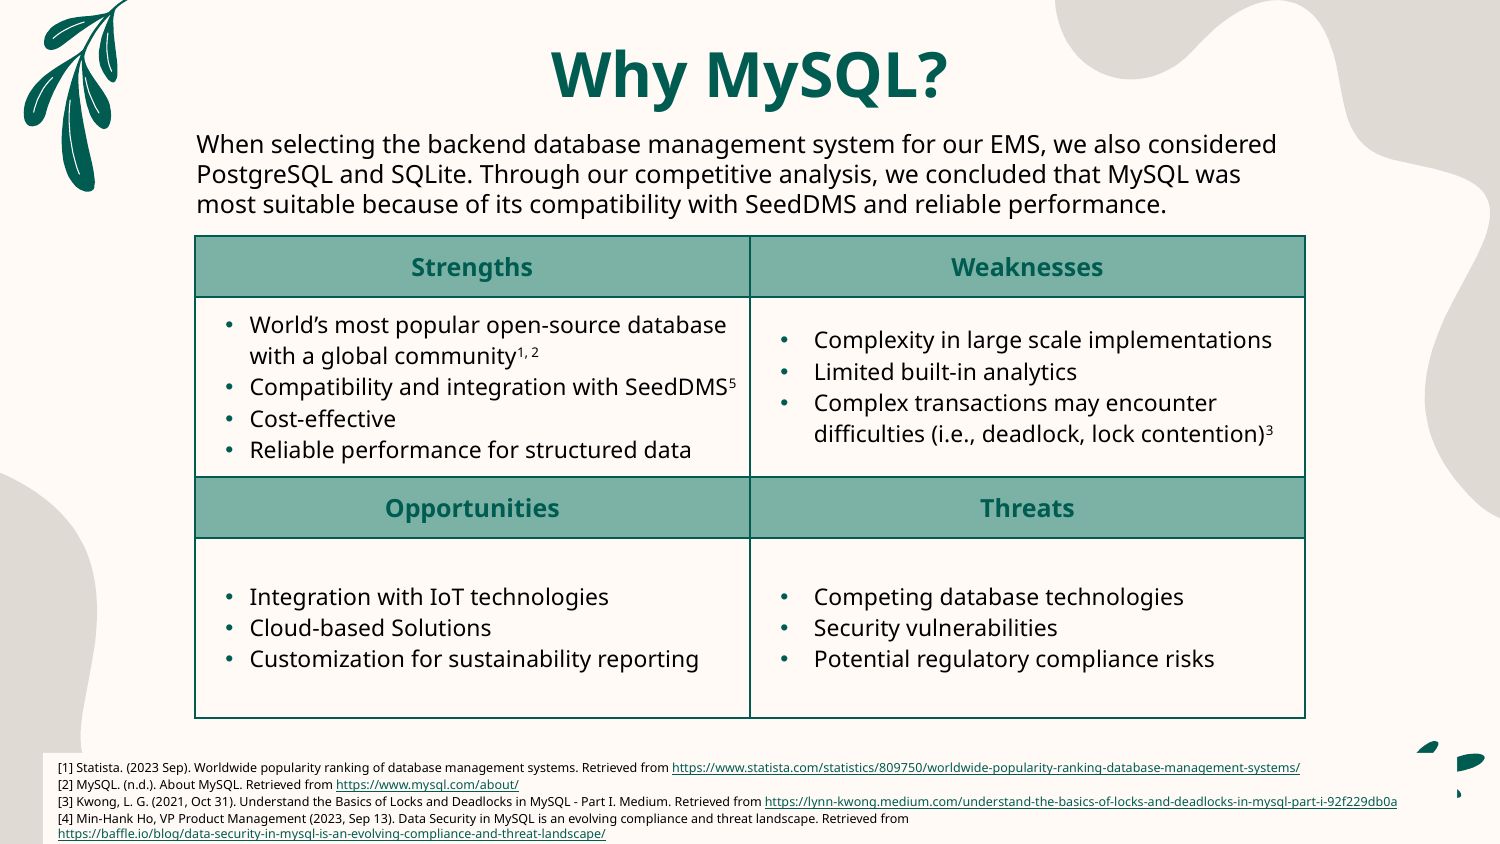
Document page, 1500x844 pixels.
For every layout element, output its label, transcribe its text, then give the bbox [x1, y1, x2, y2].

table_header Strengths [196, 237, 749, 296]
table_header Weaknesses [751, 237, 1304, 296]
table_cell Opportunities [196, 478, 749, 537]
text_box When selecting the backend database management system for our EMS, we also considered PostgreSQL and SQLite. Through our competitive analysis, we concluded that MySQL was most suitable because of its compatibility with SeedDMS and reliable performance. [181, 113, 1315, 230]
table_cell Complexity in large scale implementations Limited built-in analytics Complex transactions may encounter difficulties (i.e., deadlock, lock contention)3 [751, 298, 1304, 476]
text_box [1] Statista. (2023 Sep). Worldwide popularity ranking of database management systems. Retrieved from https://www.statista.com/statistics/809750/worldwide-popularity-ranking-database-management-systems/ [2] MySQL. (n.d.). About MySQL. Retrieved from https://www.mysql.com/about/ [3] Kwong, L. G. (2021, Oct 31). Understand the Basics of Locks and Deadlocks in MySQL - Part I. Medium. Retrieved from https://lynn-kwong.medium.com/understand-the-basics-of-locks-and-deadlocks-in-mysql-part-i-92f229db0a [4] Min-Hank Ho, VP Product Management (2023, Sep 13). Data Security in MySQL is an evolving compliance and threat landscape. Retrieved from https://baffle.io/blog/data-security-in-mysql-is-an-evolving-compliance-and-threat-landscape/ [5] SeedDMS. (2024). About. Retrieved from https://www.seeddms.org/about/ [42, 752, 1458, 844]
table_cell Integration with IoT technologies Cloud-based Solutions Customization for sustainability reporting [196, 539, 749, 717]
table_cell Threats [751, 478, 1304, 537]
title Why MySQL? [118, 19, 1382, 114]
table_cell World’s most popular open-source database with a global community1, 2 Compatibility and integration with SeedDMS5 Cost-effective Reliable performance for structured data [196, 298, 749, 476]
table_cell Competing database technologies Security vulnerabilities Potential regulatory compliance risks [751, 539, 1304, 717]
